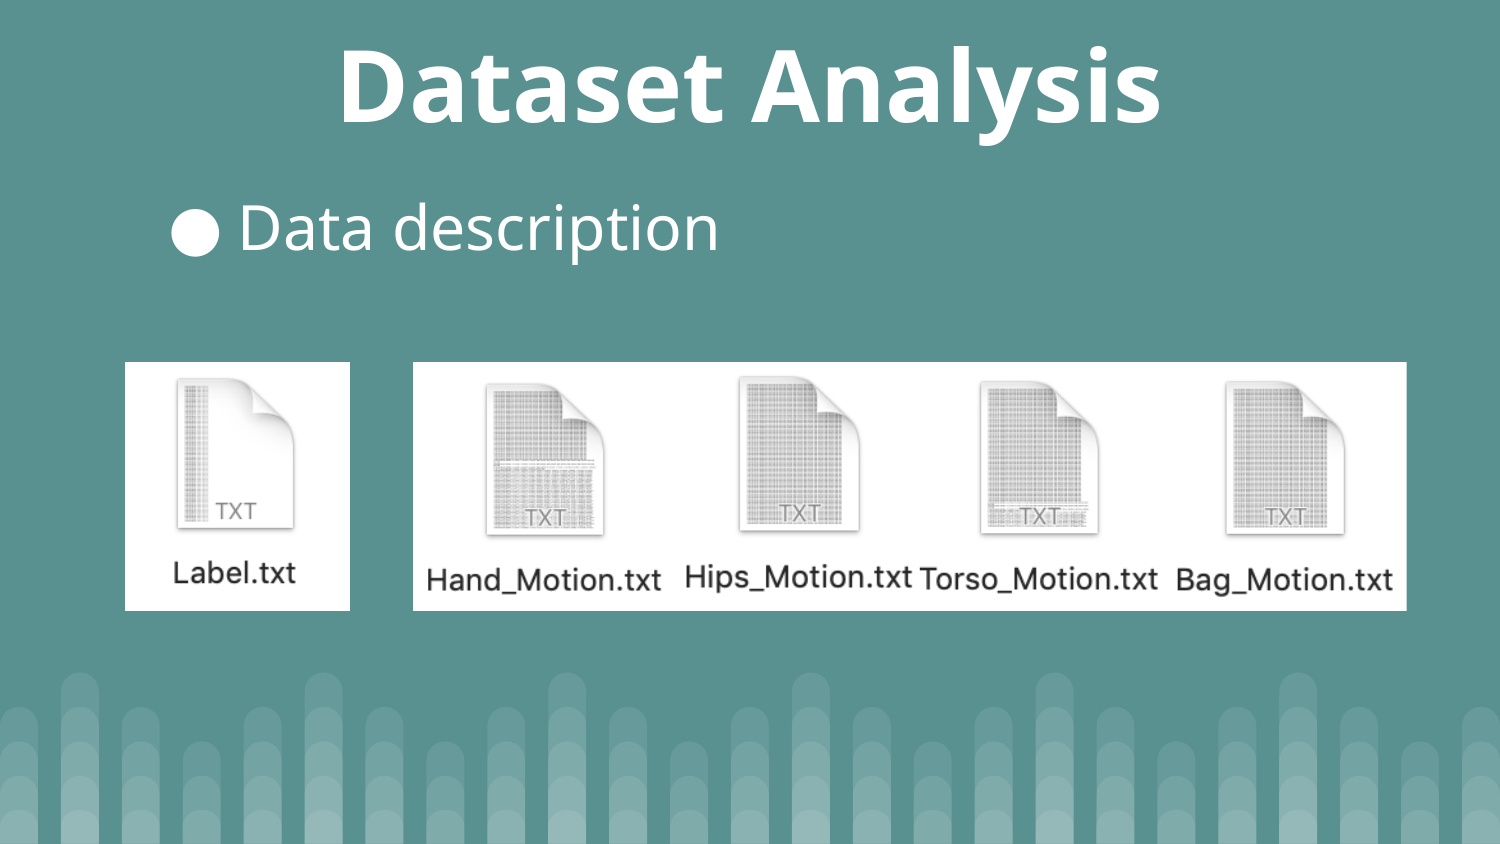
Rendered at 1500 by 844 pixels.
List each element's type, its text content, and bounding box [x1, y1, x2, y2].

list Data description [147, 161, 1383, 265]
title Dataset Analysis [227, 31, 1273, 134]
picture [125, 361, 350, 612]
picture [413, 361, 1407, 612]
